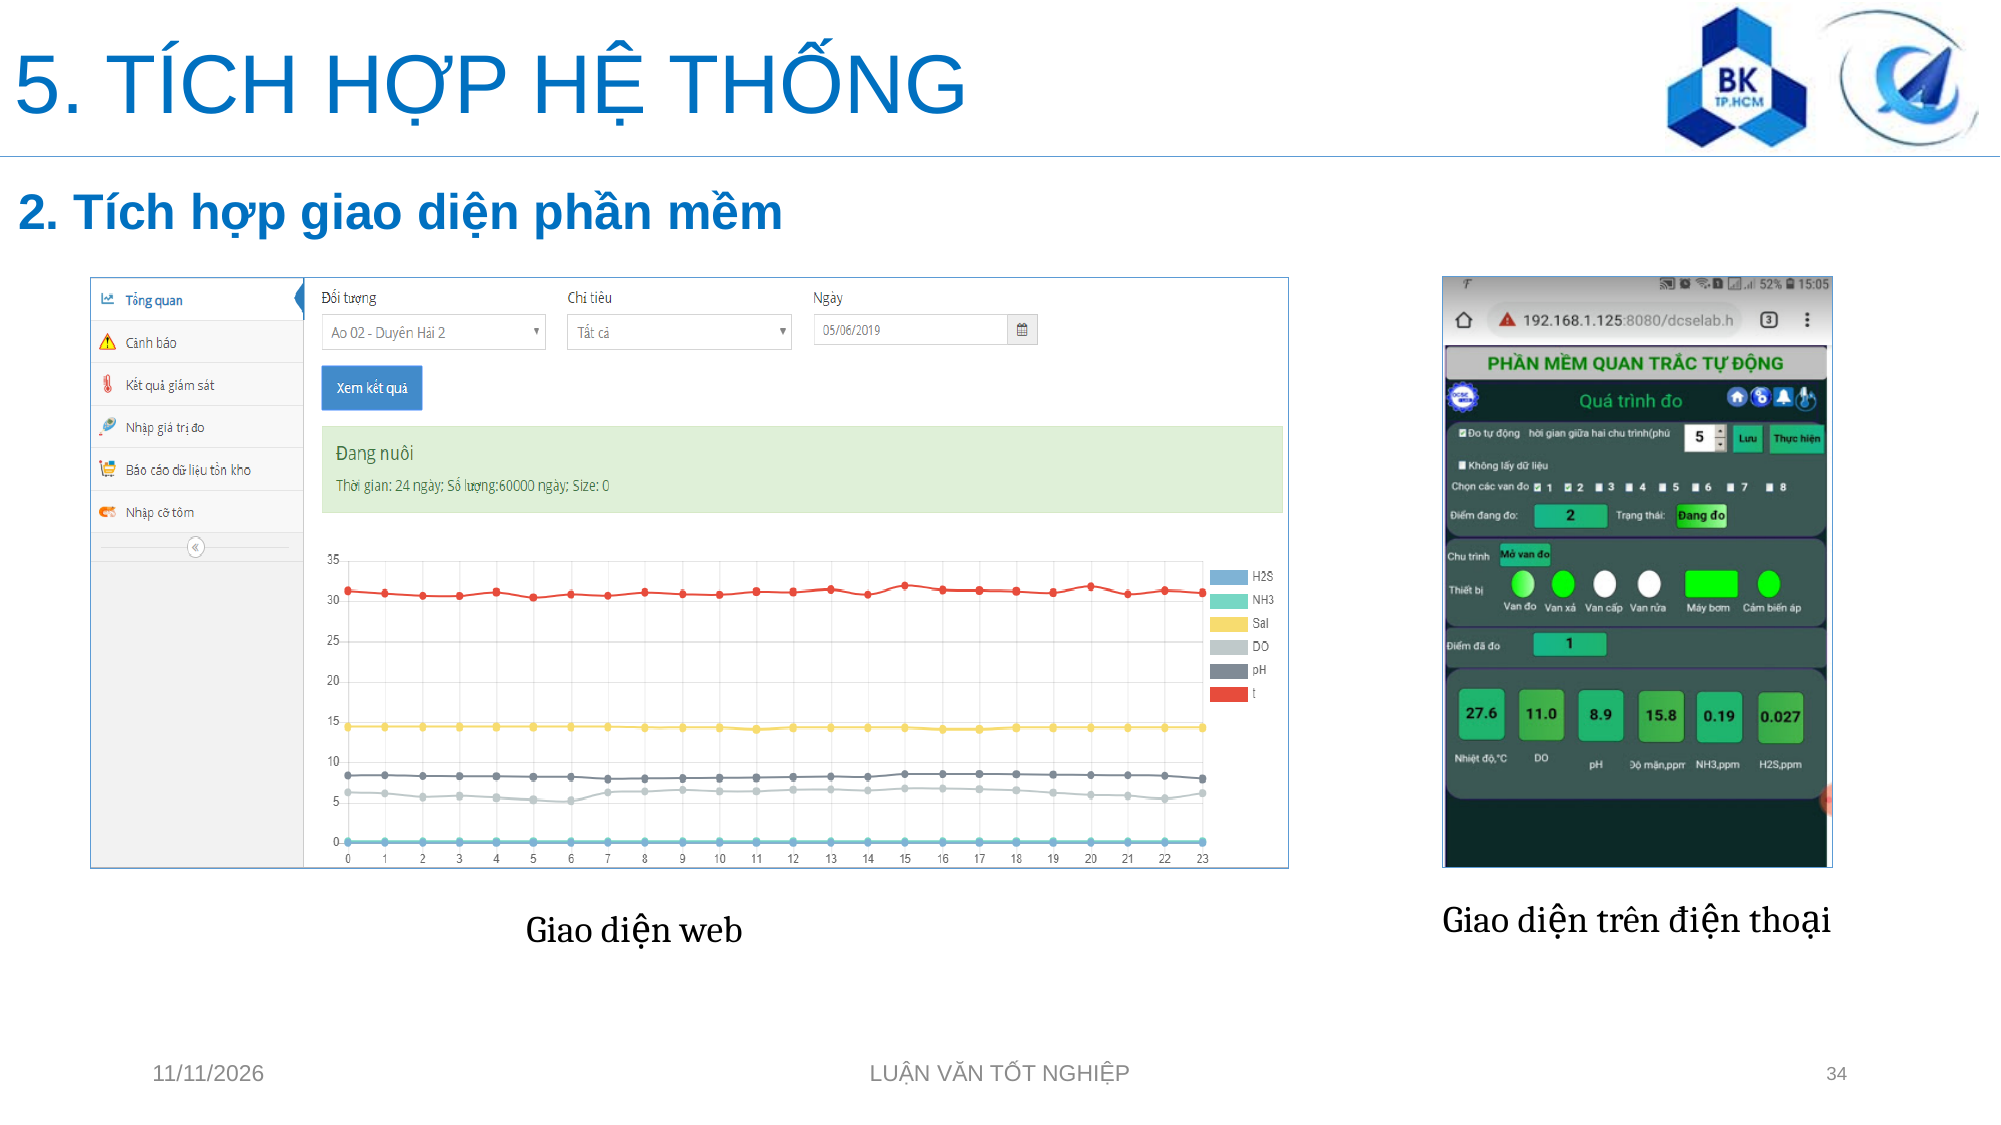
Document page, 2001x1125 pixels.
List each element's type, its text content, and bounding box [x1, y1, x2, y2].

picture [1665, 2, 1979, 156]
slide_number 02-Jul-19 [137, 1042, 588, 1103]
footer LUẬN VĂN TỐT NGHIỆP [662, 1042, 1338, 1103]
slide_number 34 [1412, 1042, 1863, 1103]
text_box 5. TÍCH HỢP HỆ THỐNG [0, 22, 1586, 138]
text_box Giao diện trên điện thoại [1428, 887, 1847, 947]
picture [90, 277, 1289, 869]
picture [1442, 276, 1833, 868]
text_box Giao diện web [511, 897, 758, 958]
text_box 2. Tích hợp giao diện phần mềm [3, 172, 800, 247]
